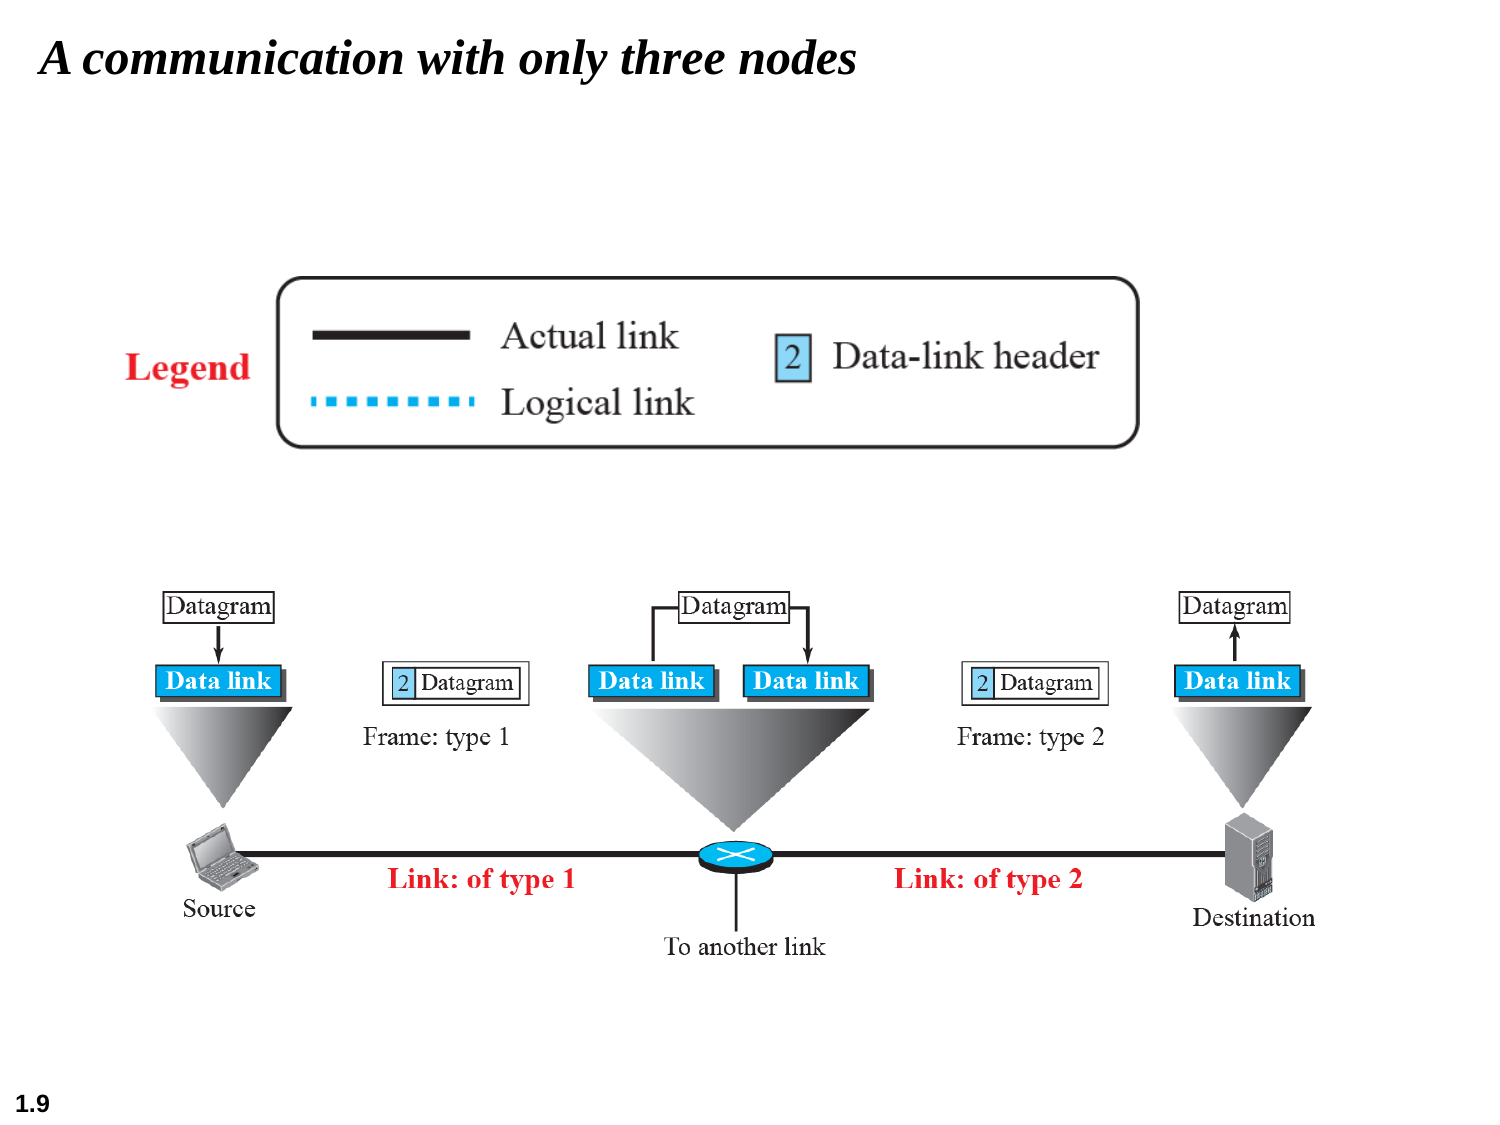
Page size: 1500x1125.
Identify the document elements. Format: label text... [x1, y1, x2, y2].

picture [124, 276, 1140, 451]
text_box A communication with only three nodes [24, 17, 1363, 92]
slide_number 1.9 [0, 1049, 313, 1125]
picture [149, 590, 1315, 963]
